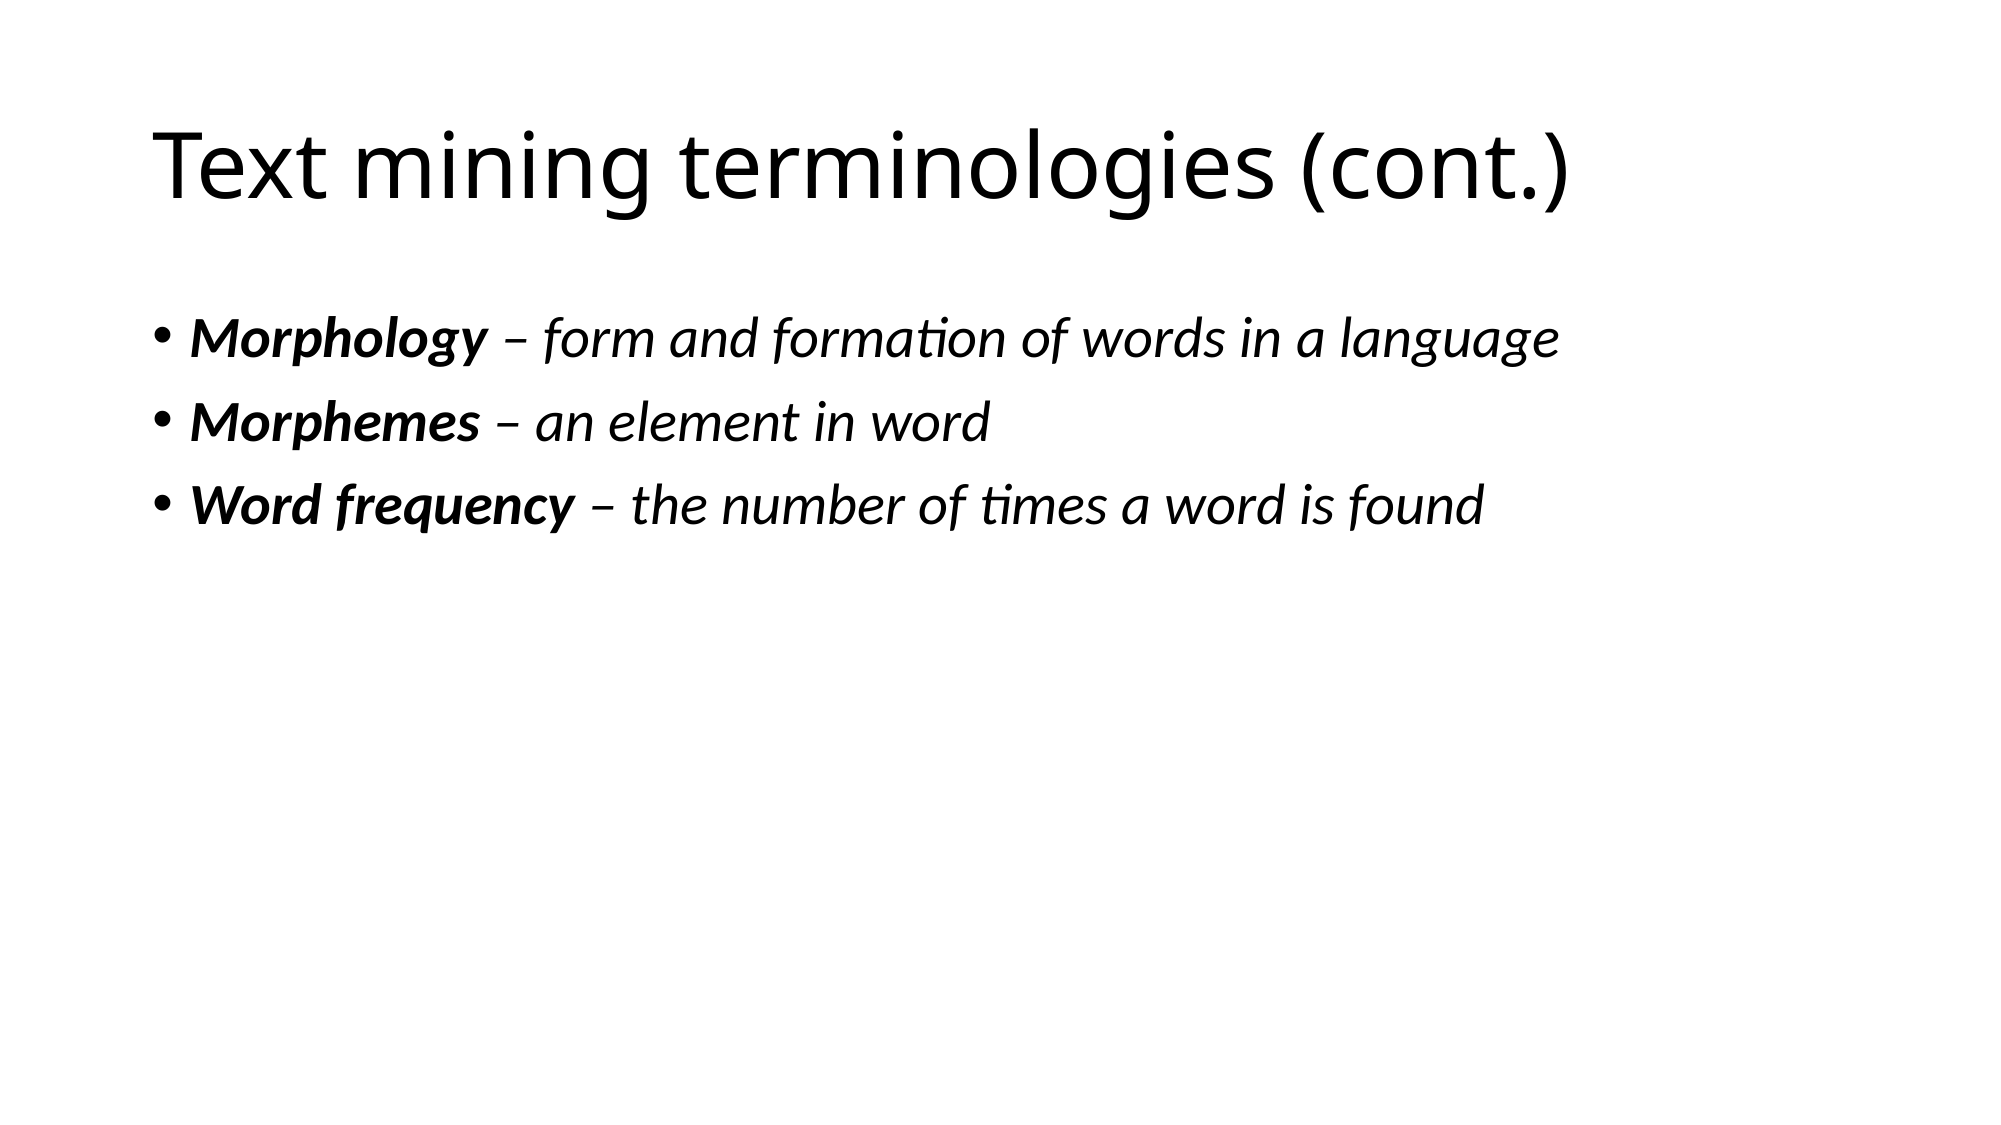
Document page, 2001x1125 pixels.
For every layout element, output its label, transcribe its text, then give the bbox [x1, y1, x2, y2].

title Text mining terminologies (cont.) [137, 59, 1863, 278]
list Morphology – form and formation of words in a language Morphemes – an element in word Word frequency – the number of times a word is found [137, 299, 1863, 1014]
